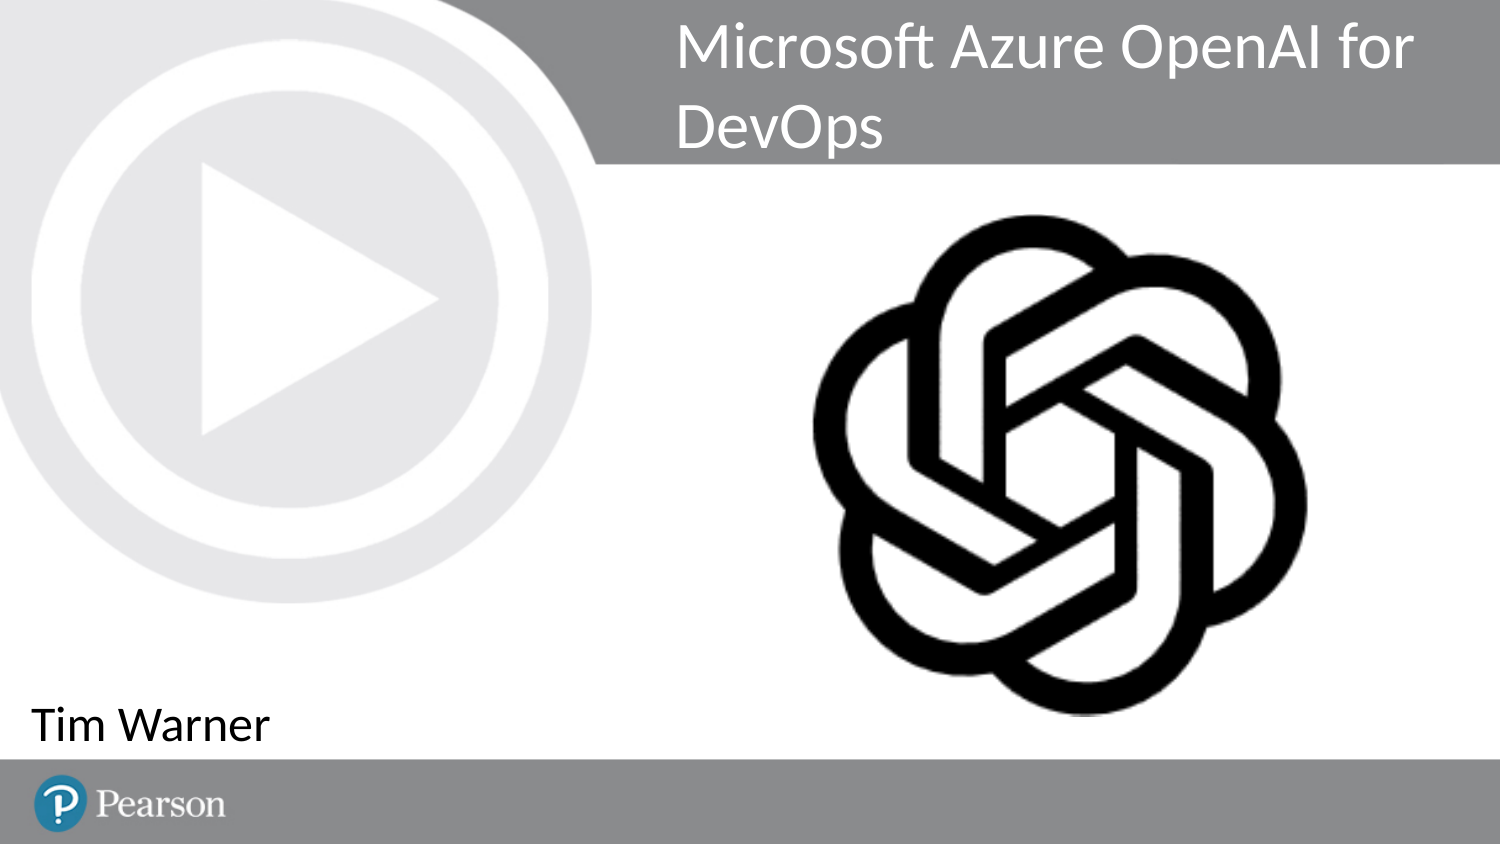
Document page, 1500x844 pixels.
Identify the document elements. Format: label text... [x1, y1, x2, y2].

picture [0, 0, 1500, 844]
subtitle Tim Warner [7, 684, 824, 844]
title Microsoft Azure OpenAI for DevOps [660, 0, 1500, 260]
